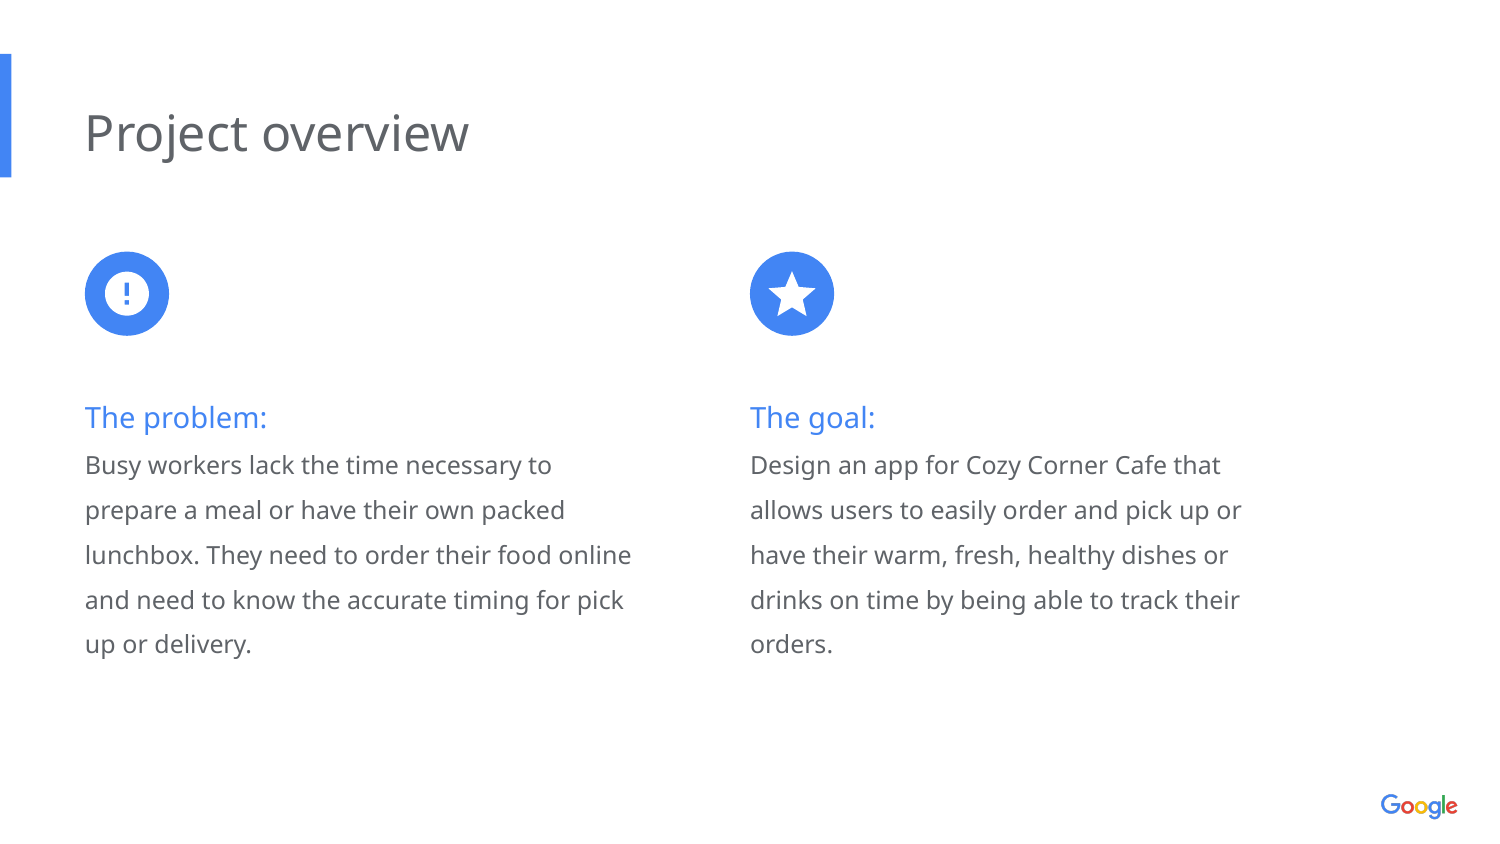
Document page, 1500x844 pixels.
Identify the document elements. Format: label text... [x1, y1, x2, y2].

text_box The goal: Design an app for Cozy Corner Cafe that allows users to easily order and pick up or have their warm, fresh, healthy dishes or drinks on time by being able to track their orders. [750, 367, 1316, 719]
text_box [768, 271, 816, 317]
text_box Project overview [84, 85, 1095, 176]
text_box The problem: Busy workers lack the time necessary to prepare a meal or have their own packed lunchbox. They need to order their food online and need to know the accurate timing for pick up or delivery. [84, 367, 651, 719]
text_box [105, 271, 149, 316]
text_box [749, 251, 835, 336]
picture [1381, 794, 1458, 820]
text_box [84, 251, 170, 336]
